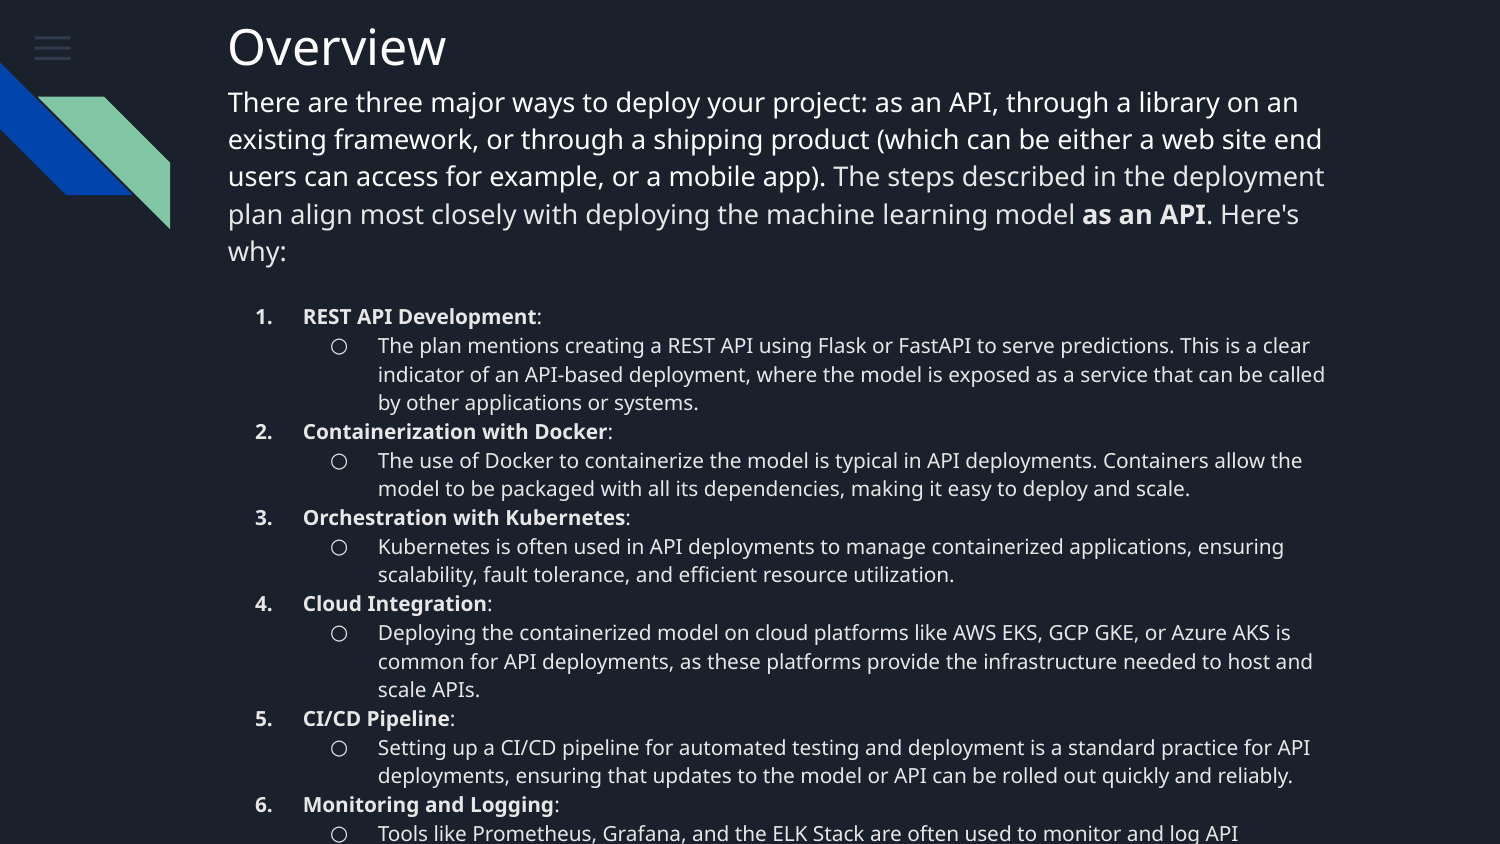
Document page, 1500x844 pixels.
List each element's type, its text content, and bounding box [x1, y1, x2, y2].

list There are three major ways to deploy your project: as an API, through a library on an existing framework, or through a shipping product (which can be either a web site end users can access for example, or a mobile app). The steps described in the deployment plan align most closely with deploying the machine learning model as an API. Here's why: REST API Development: The plan mentions creating a REST API using Flask or FastAPI to serve predictions. This is a clear indicator of an API-based deployment, where the model is exposed as a service that can be called by other applications or systems. Containerization with Docker: The use of Docker to containerize the model is typical in API deployments. Containers allow the model to be packaged with all its dependencies, making it easy to deploy and scale. Orchestration with Kubernetes: Kubernetes is often used in API deployments to manage containerized applications, ensuring scalability, fault tolerance, and efficient resource utilization. Cloud Integration: Deploying the containerized model on cloud platforms like AWS EKS, GCP GKE, or Azure AKS is common for API deployments, as these platforms provide the infrastructure needed to host and scale APIs. CI/CD Pipeline: Setting up a CI/CD pipeline for automated testing and deployment is a standard practice for API deployments, ensuring that updates to the model or API can be rolled out quickly and reliably. Monitoring and Logging: Tools like Prometheus, Grafana, and the ELK Stack are often used to monitor and log API performance, which is critical for maintaining the reliability of an API-based deployment. [212, 65, 1368, 747]
title Overview [212, 0, 1368, 65]
